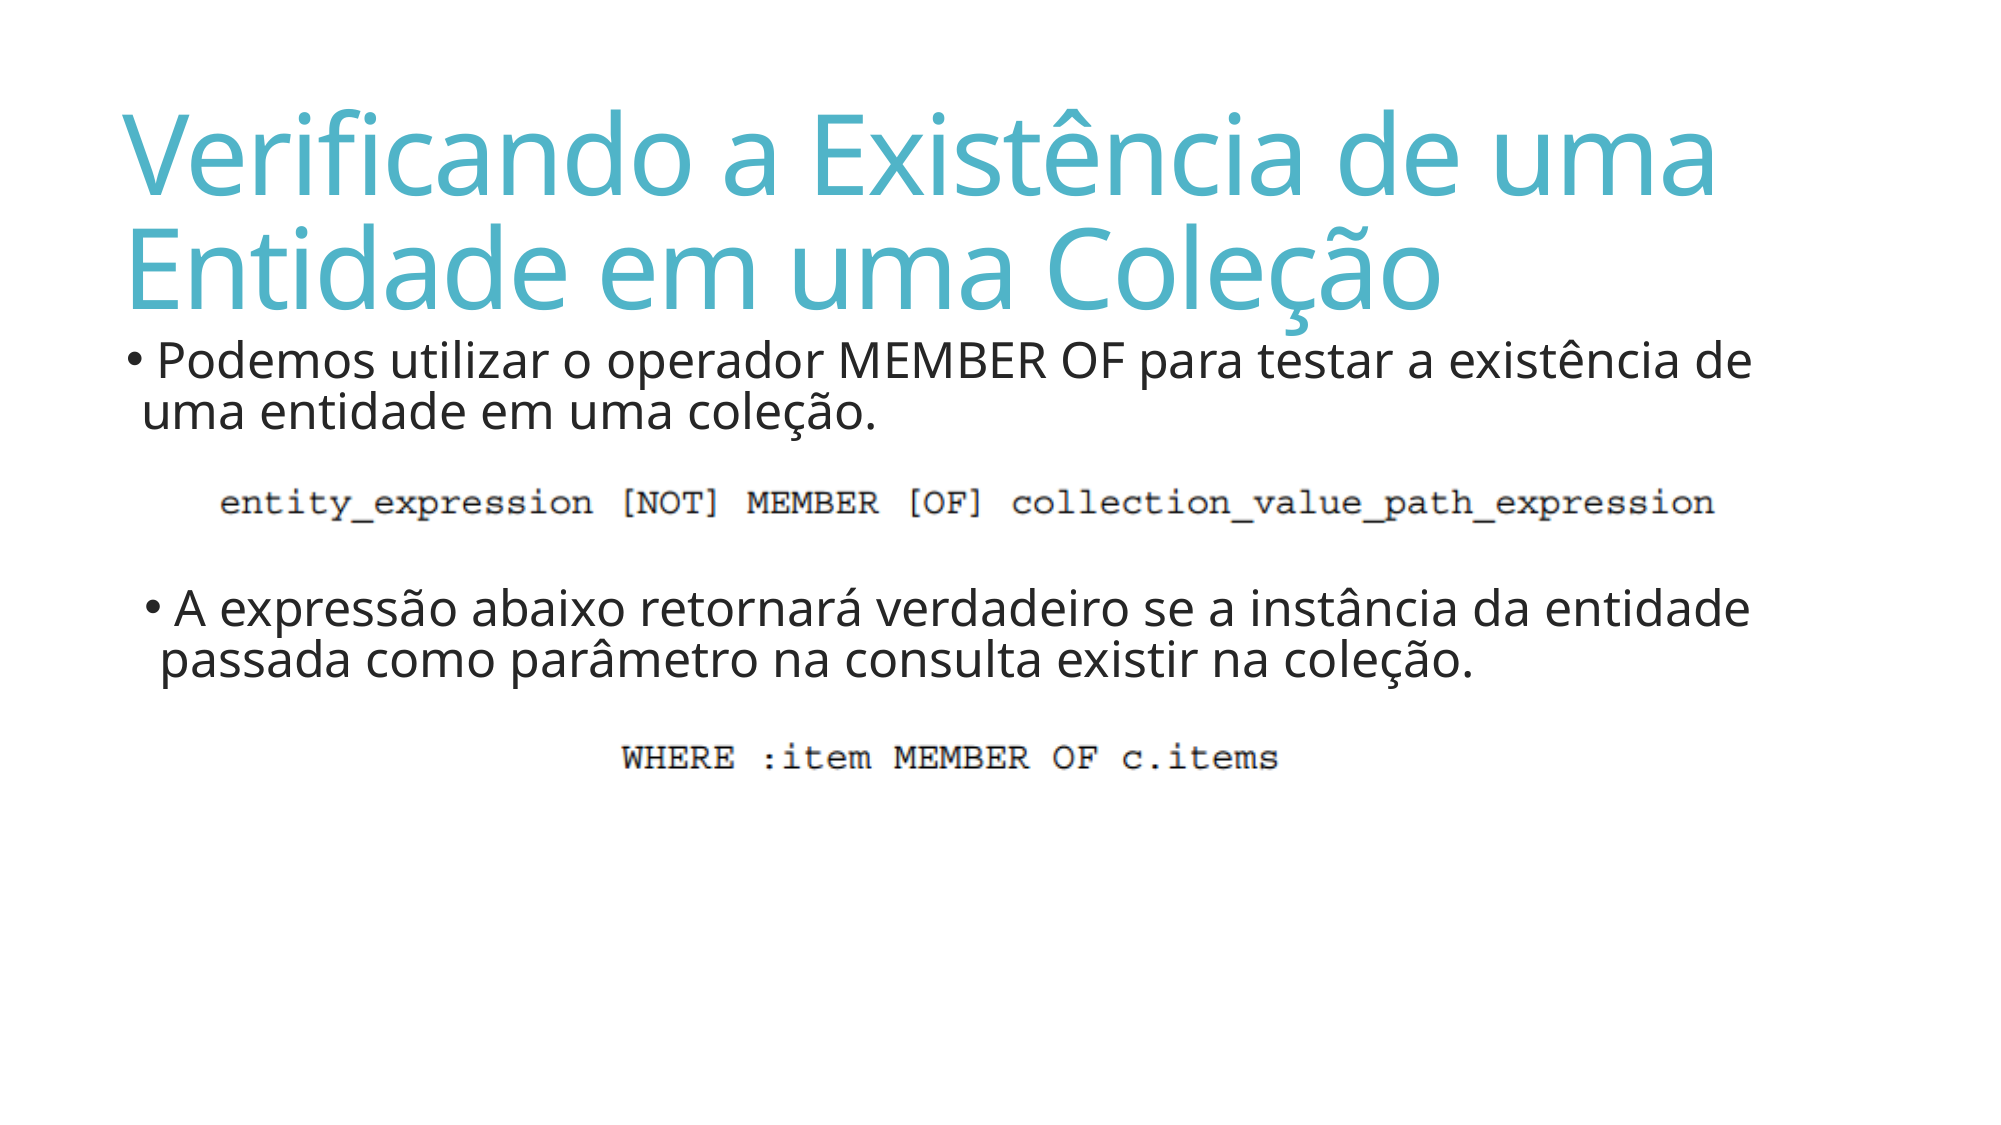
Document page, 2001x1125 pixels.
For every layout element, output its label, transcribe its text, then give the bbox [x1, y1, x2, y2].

picture [616, 739, 1284, 783]
list Podemos utilizar o operador MEMBER OF para testar a existência de uma entidade em uma coleção. [111, 329, 1876, 464]
text_box A expressão abaixo retornará verdadeiro se a instância da entidade passada como parâmetro na consulta existir na coleção. [129, 578, 1894, 712]
title Verificando a Existência de uma Entidade em uma Coleção [107, 81, 1875, 354]
picture [216, 483, 1734, 529]
